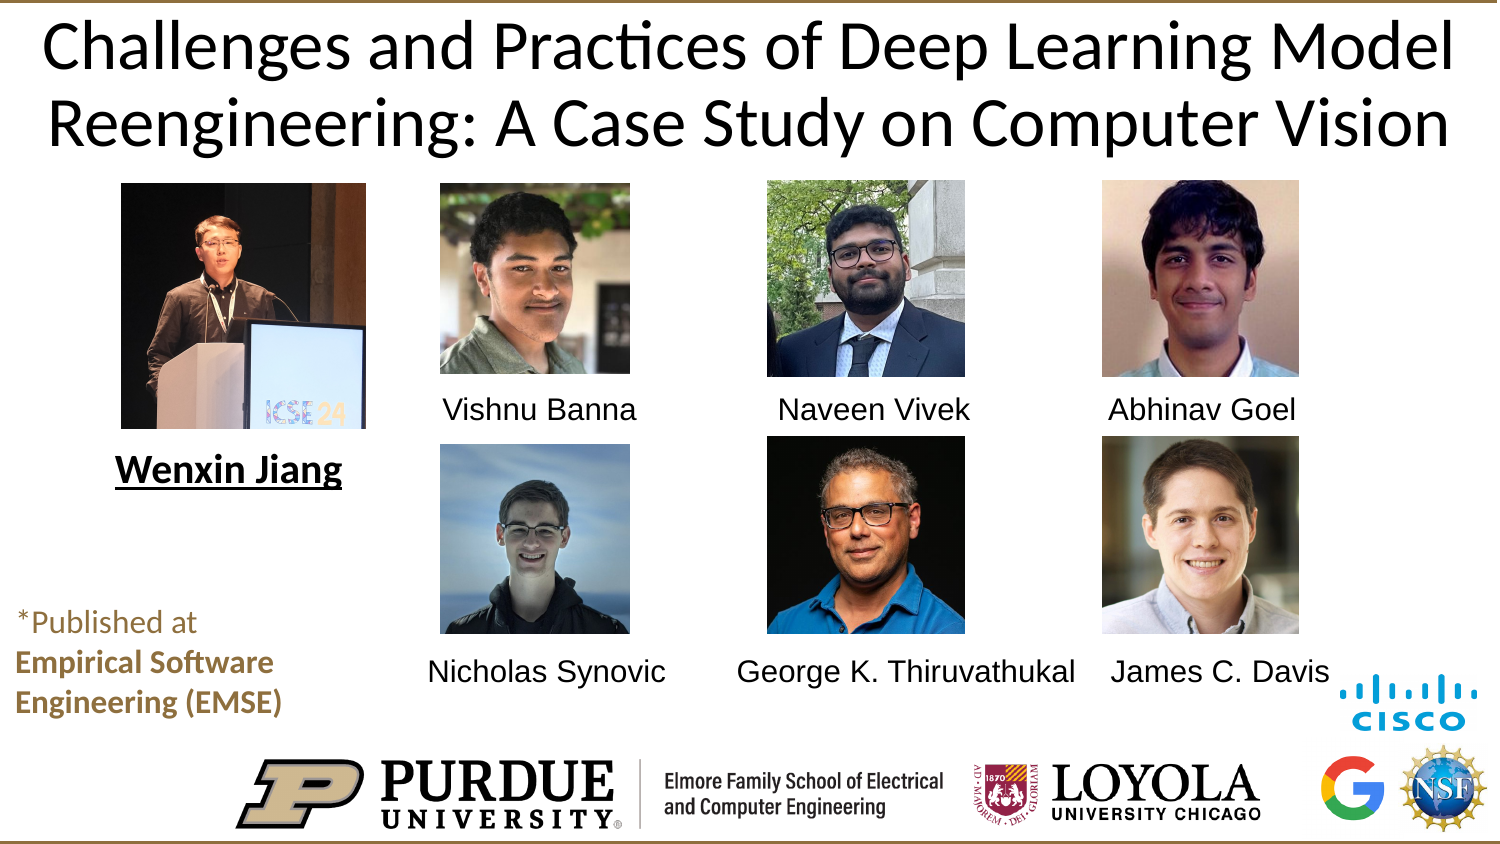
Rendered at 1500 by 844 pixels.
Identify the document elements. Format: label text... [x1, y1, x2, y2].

picture [121, 183, 366, 429]
picture [1340, 674, 1478, 732]
picture [439, 183, 630, 374]
picture [767, 179, 965, 378]
title Challenges and Practices of Deep Learning Model Reengineering: A Case Study on Computer Vision [0, 17, 1500, 229]
picture [235, 752, 1261, 833]
text_box *Published at Empirical Software Engineering (EMSE) [0, 585, 392, 695]
picture [439, 444, 630, 634]
picture [767, 436, 965, 634]
picture [1101, 436, 1300, 634]
text_box Wenxin Jiang [99, 434, 398, 500]
picture [1302, 737, 1488, 839]
text_box Vishnu Banna Naveen Vivek Abhinav Goel Nicholas Synovic George K. Thiruvathukal James C. Davis [127, 389, 1500, 613]
picture [1101, 179, 1300, 378]
